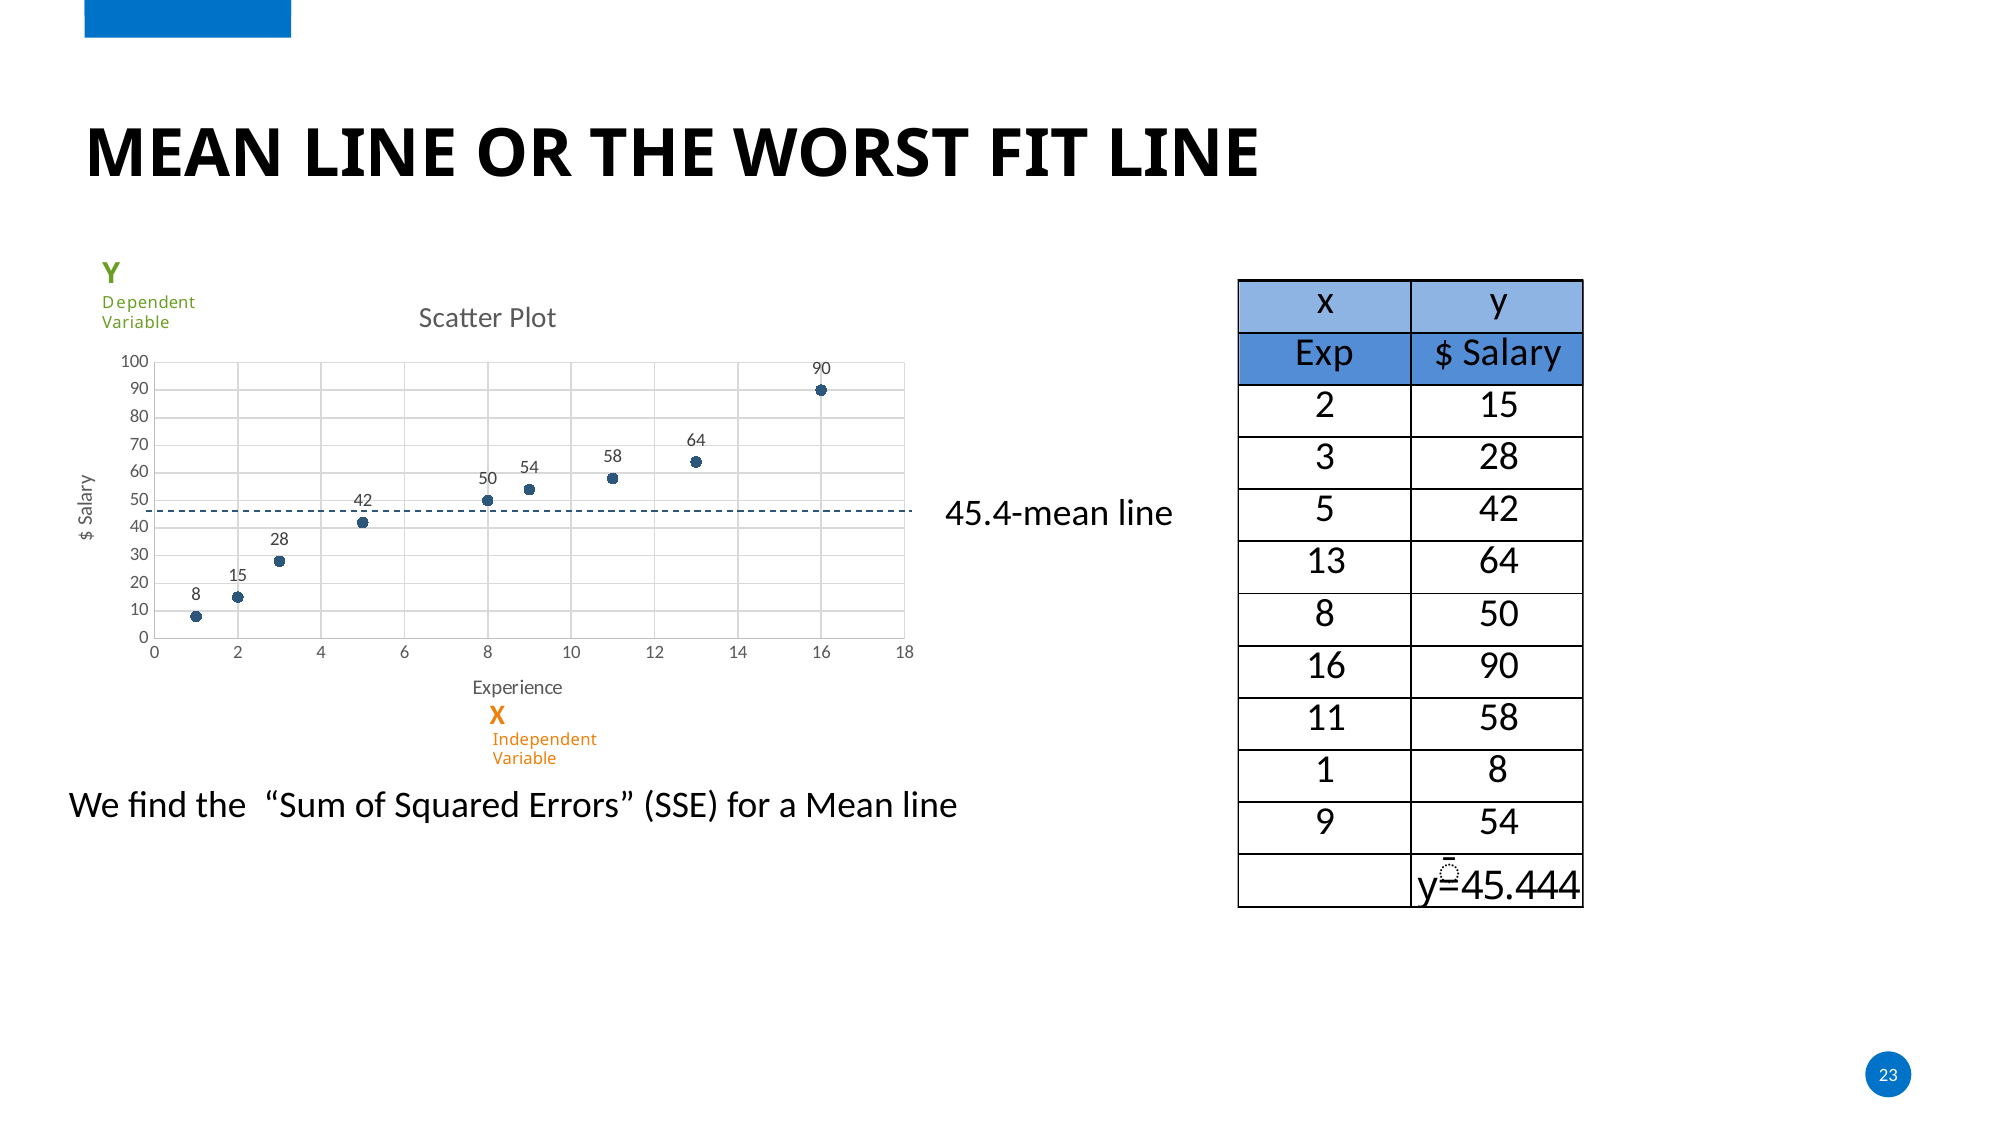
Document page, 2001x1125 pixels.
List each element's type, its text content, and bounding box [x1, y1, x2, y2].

text_box X Independent Variable [487, 730, 643, 768]
text_box We find the “Sum of Squared Errors” (SSE) for a Mean line [54, 772, 1000, 832]
text_box Y Dependent Variable [99, 251, 246, 279]
picture [1237, 279, 1586, 910]
text_box 45.4-mean line [932, 480, 1189, 541]
title Mean Line or the worst Fit Line [84, 40, 1914, 192]
slide_number 23 [1864, 1059, 1913, 1090]
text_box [43, 279, 932, 730]
